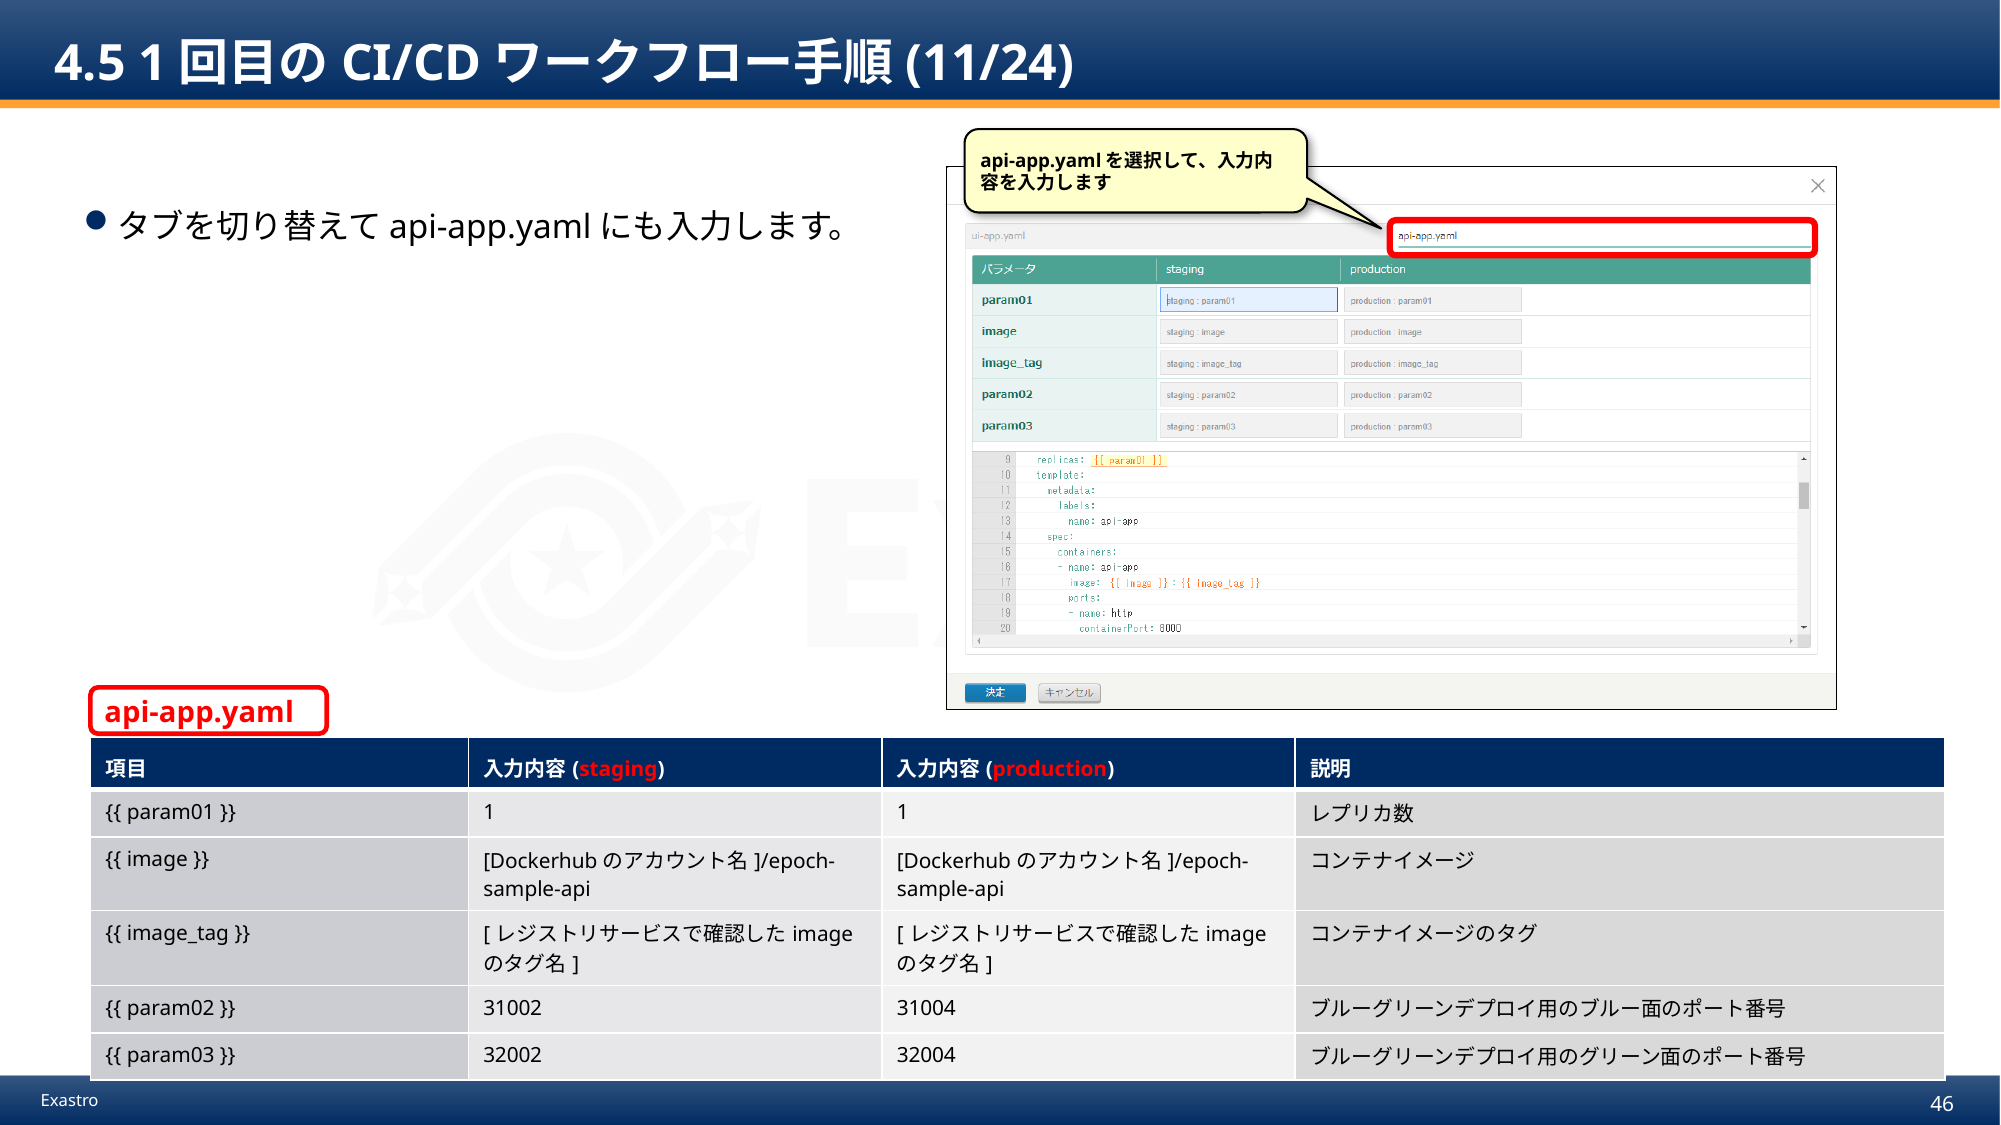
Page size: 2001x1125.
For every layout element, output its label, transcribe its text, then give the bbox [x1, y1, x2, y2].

table_cell {{ image }} [91, 838, 468, 910]
table_cell [Dockerhubのアカウント名]/epoch-sample-api [883, 838, 1294, 910]
table_header 項目 [91, 738, 468, 787]
table_cell [Dockerhubのアカウント名]/epoch-sample-api [469, 838, 881, 910]
table_cell 31004 [883, 986, 1294, 1032]
table_cell {{ param03 }} [91, 1034, 468, 1079]
table_cell 32002 [469, 1034, 881, 1079]
table_cell 1 [883, 792, 1294, 836]
table_cell コンテナイメージのタグ [1296, 911, 1944, 985]
text_box api-app.yamlを選択して、入力内容を入力します [964, 129, 1308, 164]
table_cell {{ image_tag }} [91, 911, 468, 985]
table_cell コンテナイメージ [1296, 838, 1944, 910]
list タブを切り替えてapi-app.yamlにも入力します。 [39, 137, 1961, 1059]
table_cell 32004 [883, 1034, 1294, 1079]
text_box api-app.yaml [90, 687, 327, 734]
table_header 説明 [1296, 738, 1944, 787]
table_cell {{ param02 }} [91, 986, 468, 1032]
picture [0, 0, 2000, 1125]
title 4.5 1回目のCI/CDワークフロー手順(11/24) [39, 18, 1961, 96]
table_cell [レジストリサービスで確認したimageのタグ名] [883, 911, 1294, 985]
table_cell ブルーグリーンデプロイ用のブルー面のポート番号 [1296, 986, 1944, 1032]
table_header 入力内容(staging) [469, 738, 881, 787]
table_cell 1 [469, 792, 881, 836]
table_cell 31002 [469, 986, 881, 1032]
table_cell {{ param01 }} [91, 792, 468, 836]
table_cell ブルーグリーンデプロイ用のグリーン面のポート番号 [1296, 1034, 1944, 1079]
table_header 入力内容(production) [883, 738, 1294, 787]
table_cell [レジストリサービスで確認したimageのタグ名] [469, 911, 881, 985]
table_cell レプリカ数 [1296, 792, 1944, 836]
